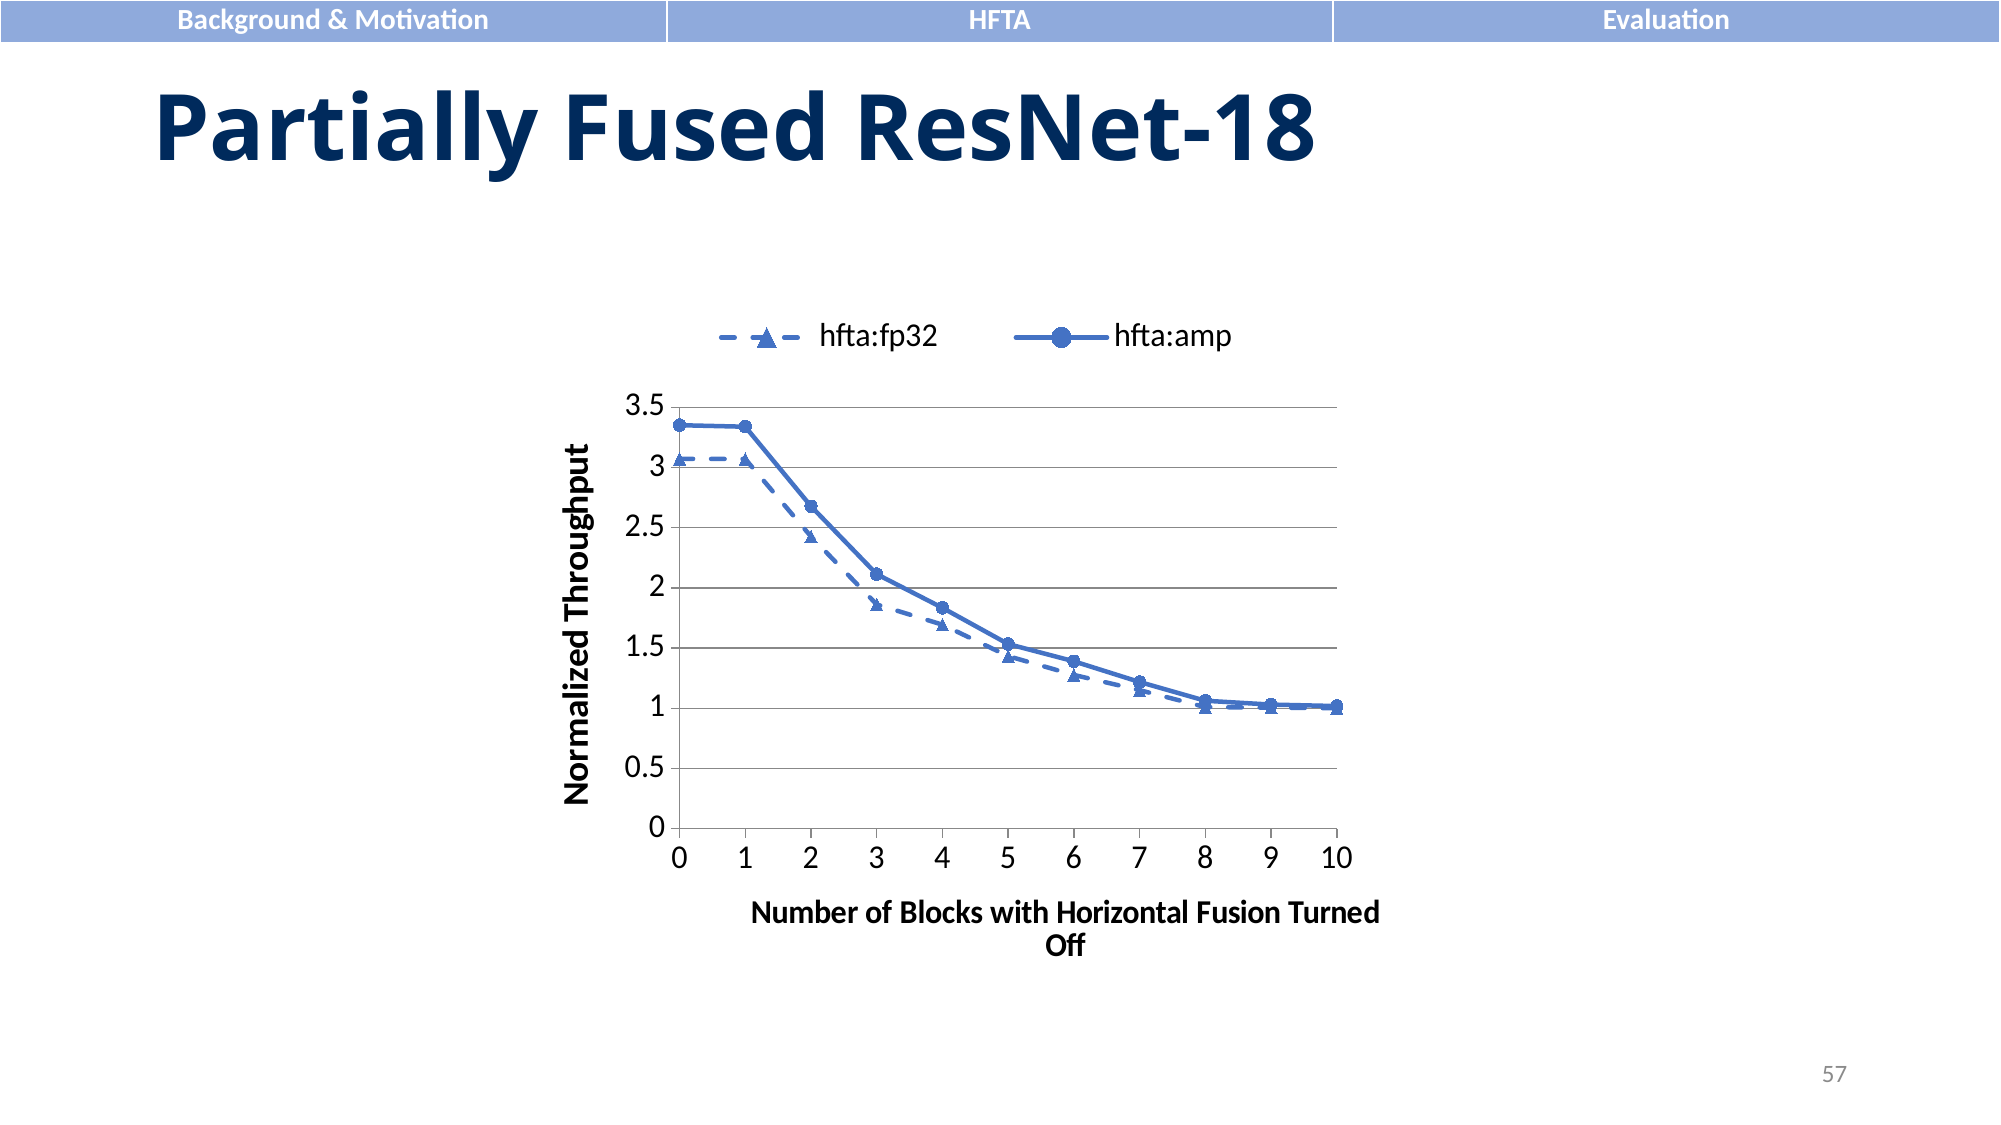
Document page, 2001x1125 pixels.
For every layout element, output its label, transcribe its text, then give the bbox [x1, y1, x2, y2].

chart [549, 306, 1395, 977]
slide_number 57 [1412, 1042, 1863, 1103]
title Partially Fused ResNet-18 [137, 22, 1863, 240]
